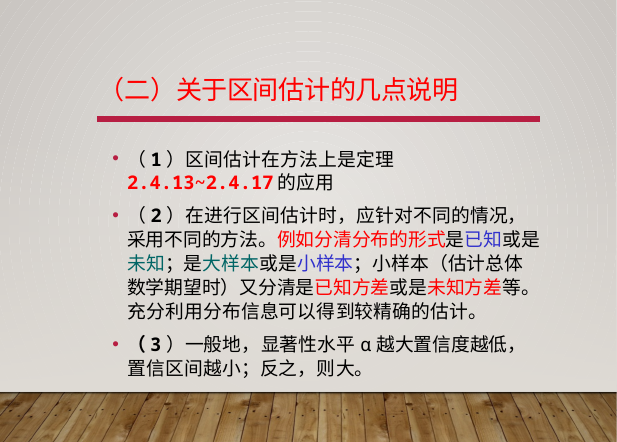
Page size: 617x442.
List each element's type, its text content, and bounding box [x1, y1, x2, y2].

list （1）区间估计在方法上是定理2.4.13~2.4.17的应用 （2）在进行区间估计时，应针对不同的情况，采用不同的方法。例如分清分布的形式是已知或是未知；是大样本或是小样本；小样本（估计总体数学期望时）又分清是已知方差或是未知方差等。充分利用分布信息可以得到较精确的估计。 （3）一般地，显著性水平α越大置信度越低，置信区间越小；反之，则大。 [97, 138, 557, 387]
picture [0, 392, 617, 442]
title （二）关于区间估计的几点说明 [98, 79, 542, 153]
